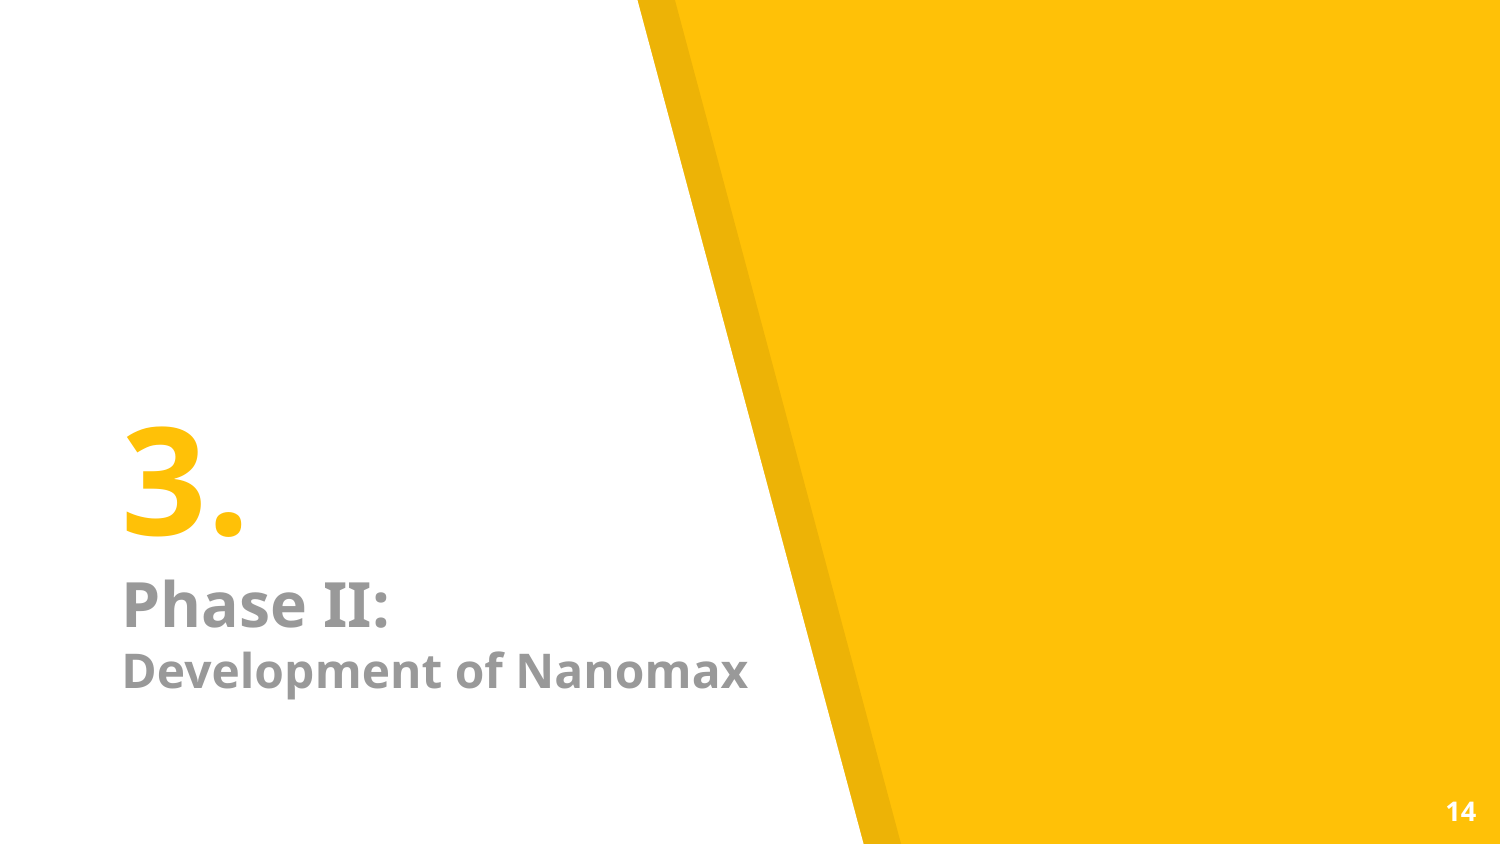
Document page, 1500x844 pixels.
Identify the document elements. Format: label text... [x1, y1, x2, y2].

slide_number ‹#› [1401, 779, 1492, 844]
title 3. Phase II: Development of Nanomax [106, 222, 812, 713]
